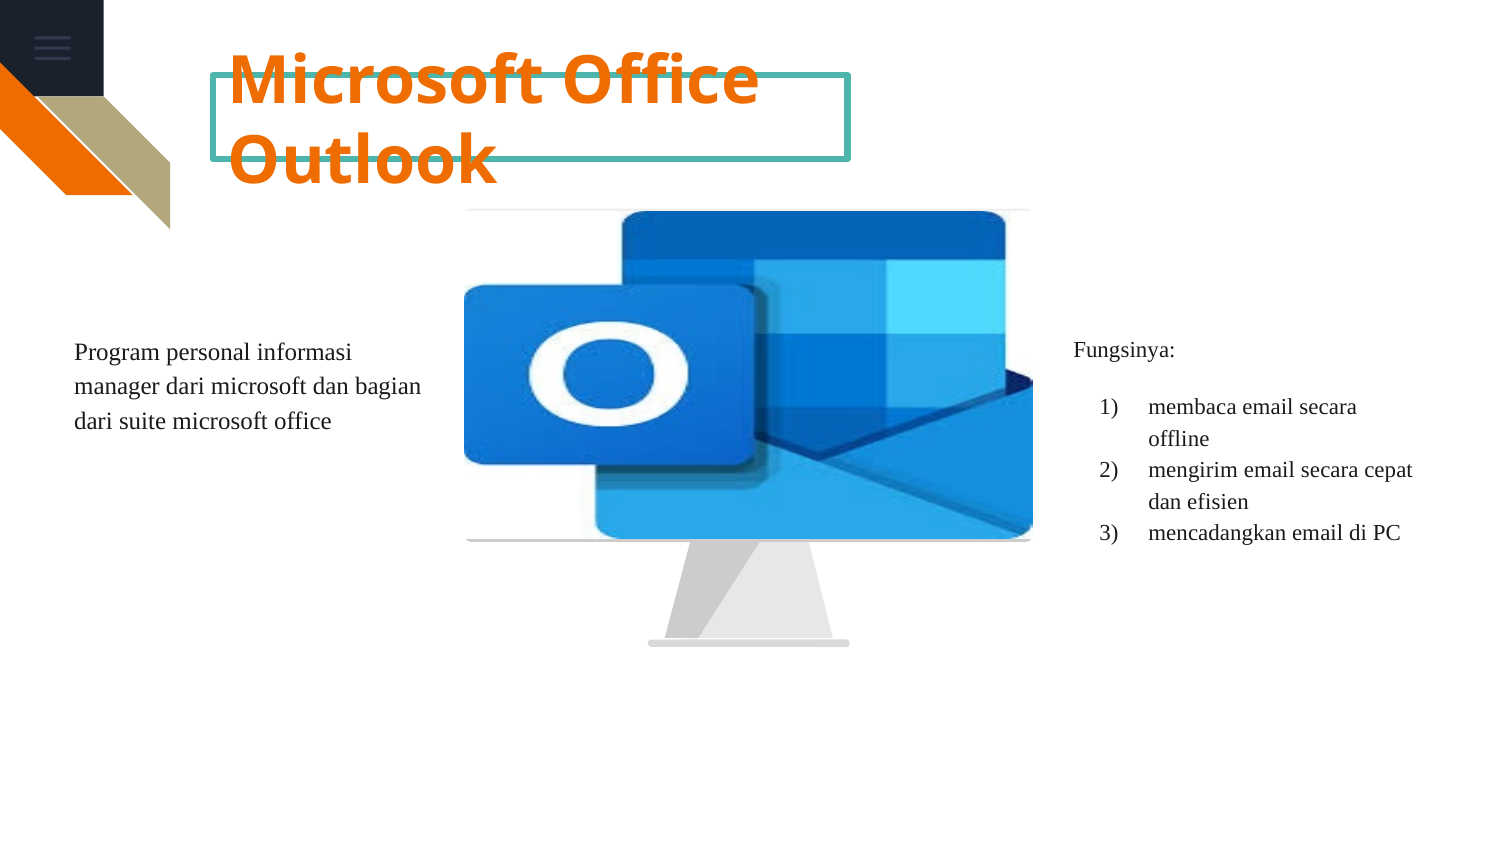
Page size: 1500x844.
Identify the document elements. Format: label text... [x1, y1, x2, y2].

picture [464, 211, 1033, 540]
title Program personal informasi manager dari microsoft dan bagian dari suite microsoft office [59, 315, 438, 611]
list Fungsinya: membaca email secara offline mengirim email secara cepat dan efisien mencadangkan email di PC [1058, 315, 1437, 611]
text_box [464, 546, 1033, 648]
title Microsoft Office Outlook [212, 75, 848, 160]
